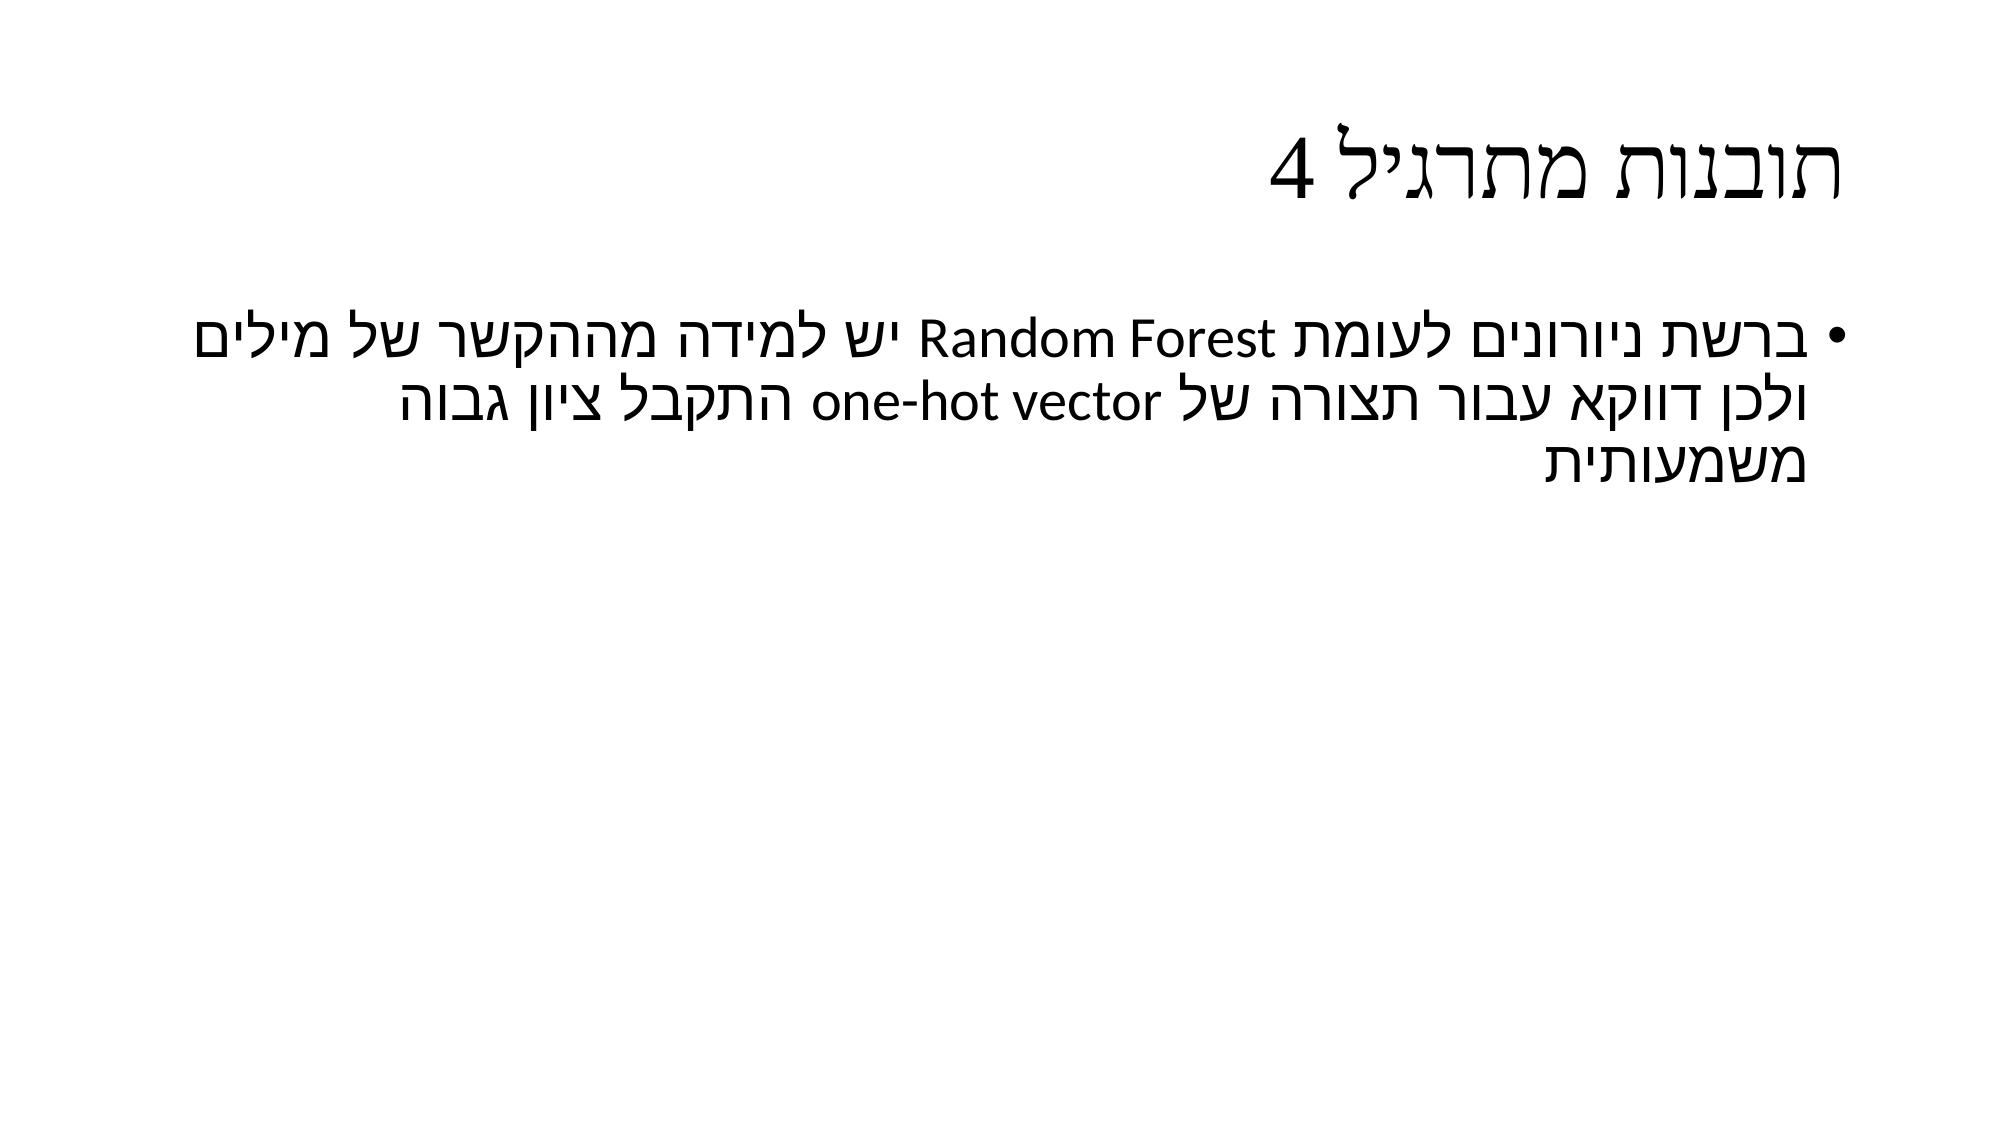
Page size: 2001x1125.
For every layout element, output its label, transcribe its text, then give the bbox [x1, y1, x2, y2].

list ברשת ניורונים לעומת Random Forest יש למידה מההקשר של מילים ולכן דווקא עבור תצורה של one-hot vector התקבל ציון גבוה משמעותית [137, 299, 1863, 1014]
title תובנות מתרגיל 4 [137, 59, 1863, 278]
